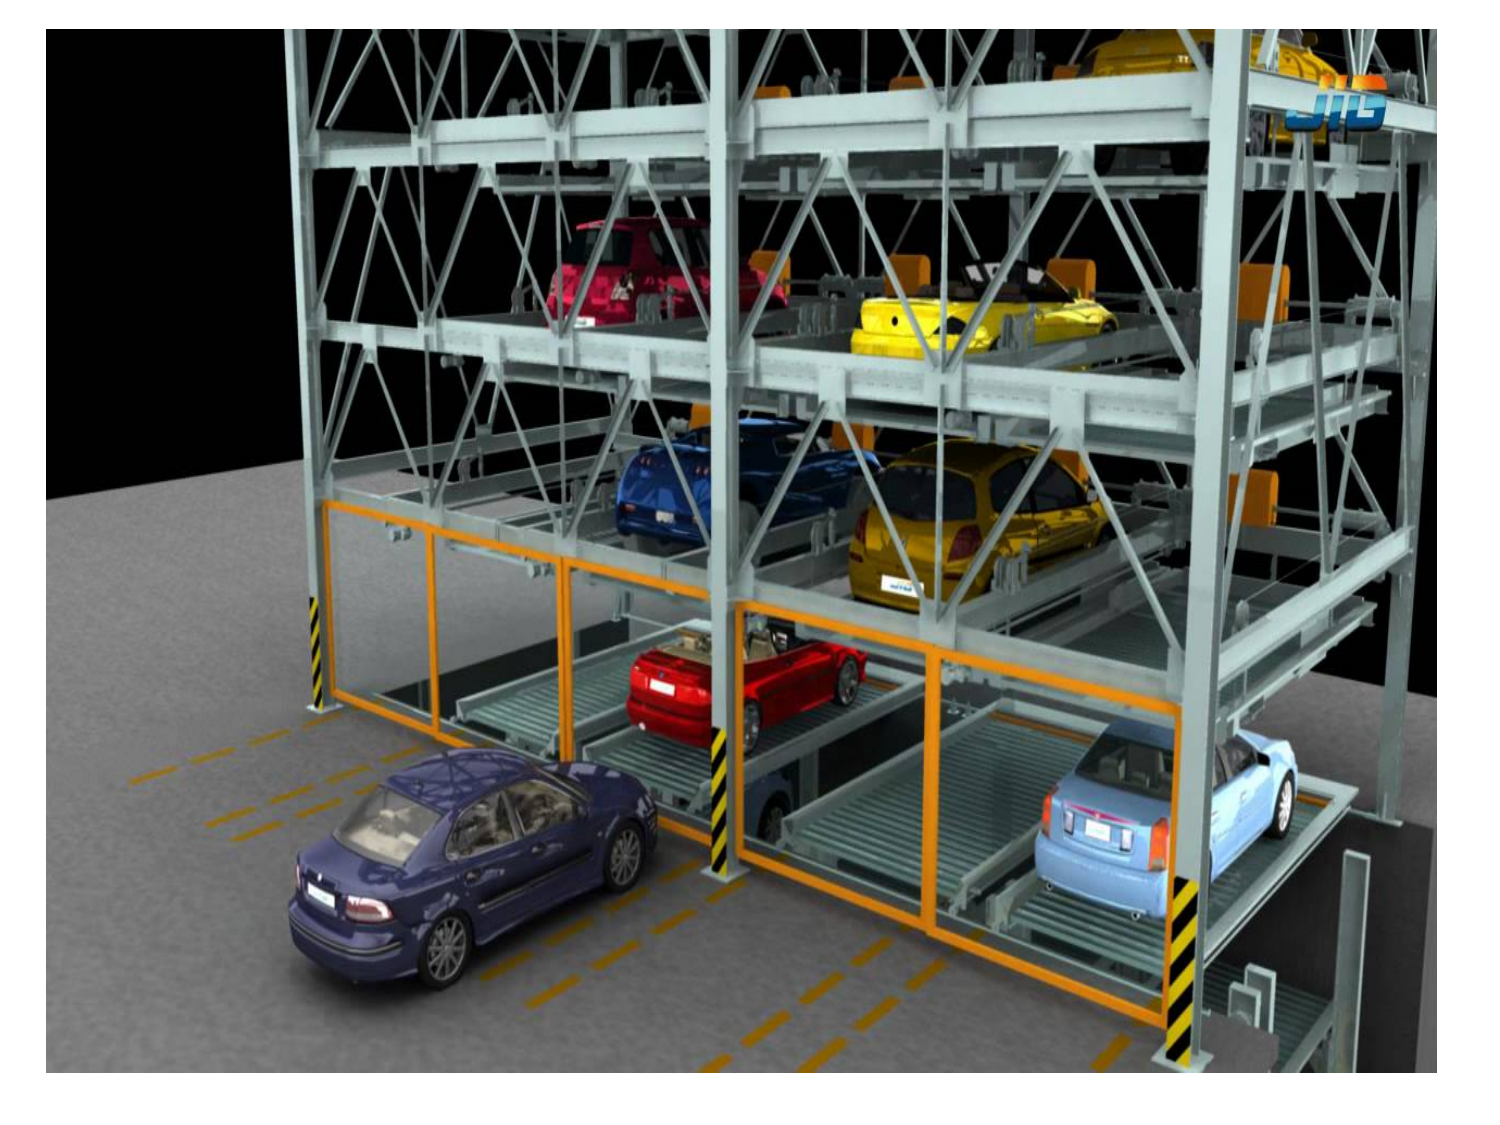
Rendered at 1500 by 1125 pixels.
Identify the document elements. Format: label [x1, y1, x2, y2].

picture [46, 29, 1437, 1073]
